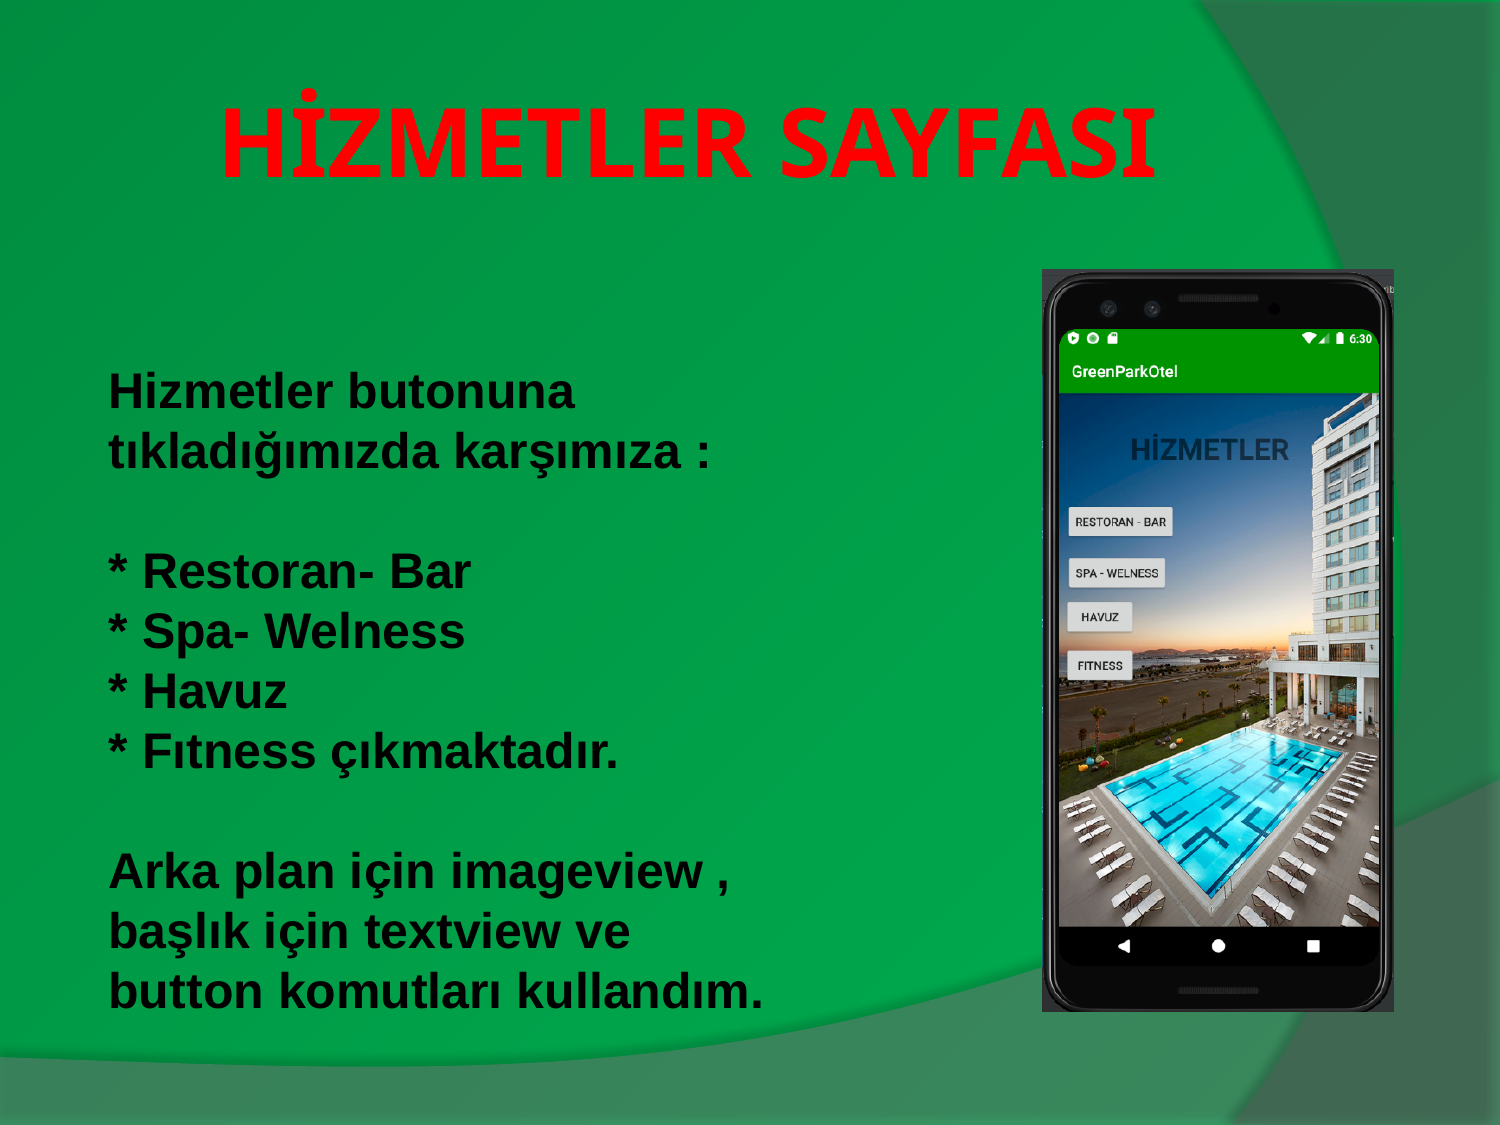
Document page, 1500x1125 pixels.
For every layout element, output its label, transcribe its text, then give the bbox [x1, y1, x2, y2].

title HİZMETLER SAYFASI [75, 45, 1300, 233]
text_box Hizmetler butonuna tıkladığımızda karşımıza : * Restoran- Bar * Spa- Welness * Havuz * Fıtness çıkmaktadır. Arka plan için imageview , başlık için textview ve button komutları kullandım. [93, 351, 809, 1117]
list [1042, 269, 1394, 1013]
